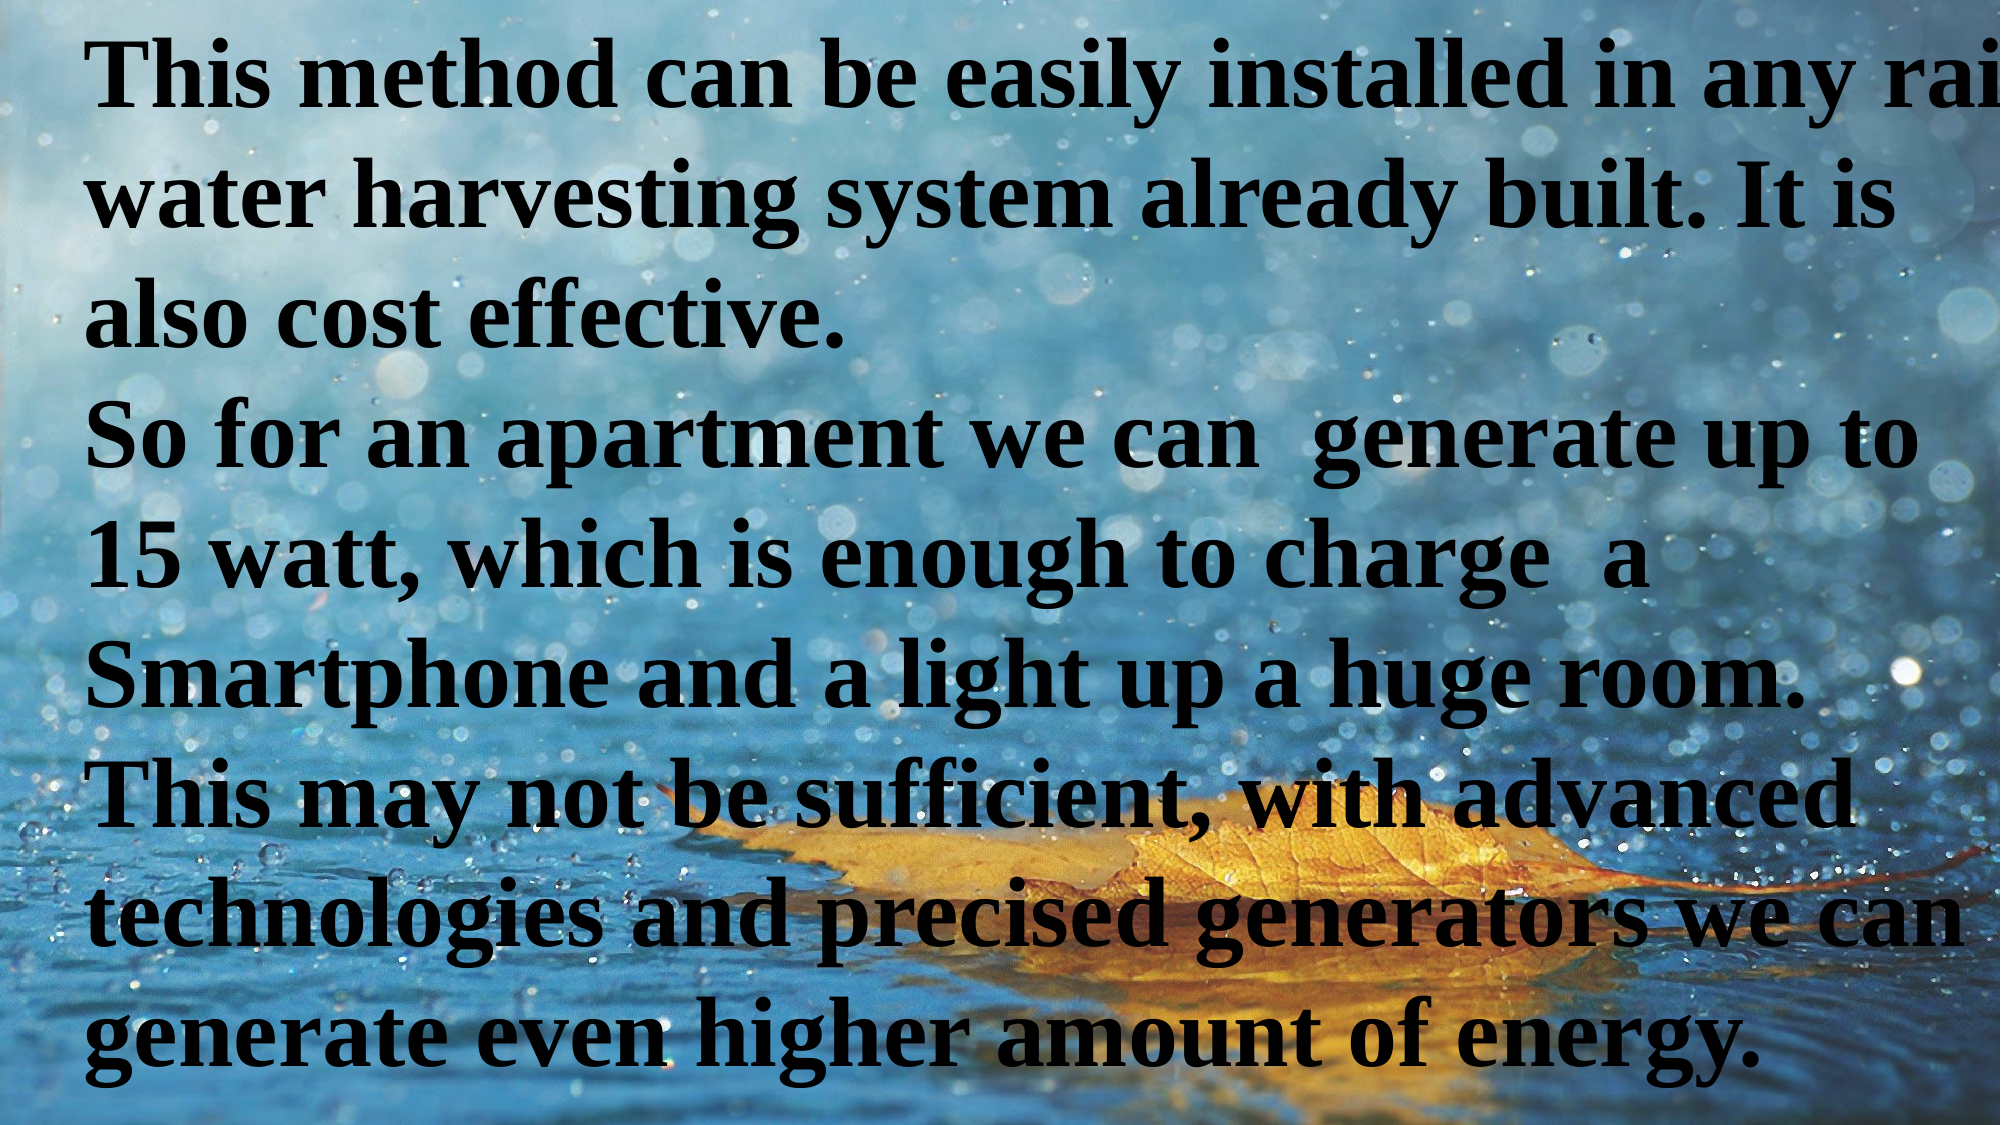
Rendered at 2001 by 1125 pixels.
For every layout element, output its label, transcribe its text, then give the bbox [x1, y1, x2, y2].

text_box This method can be easily installed in any rain water harvesting system already built. It is also cost effective. So for an apartment we can generate up to 15 watt, which is enough to charge a Smartphone and a light up a huge room. This may not be sufficient, with advanced technologies and precised generators we can generate even higher amount of energy. [69, 0, 2000, 1095]
